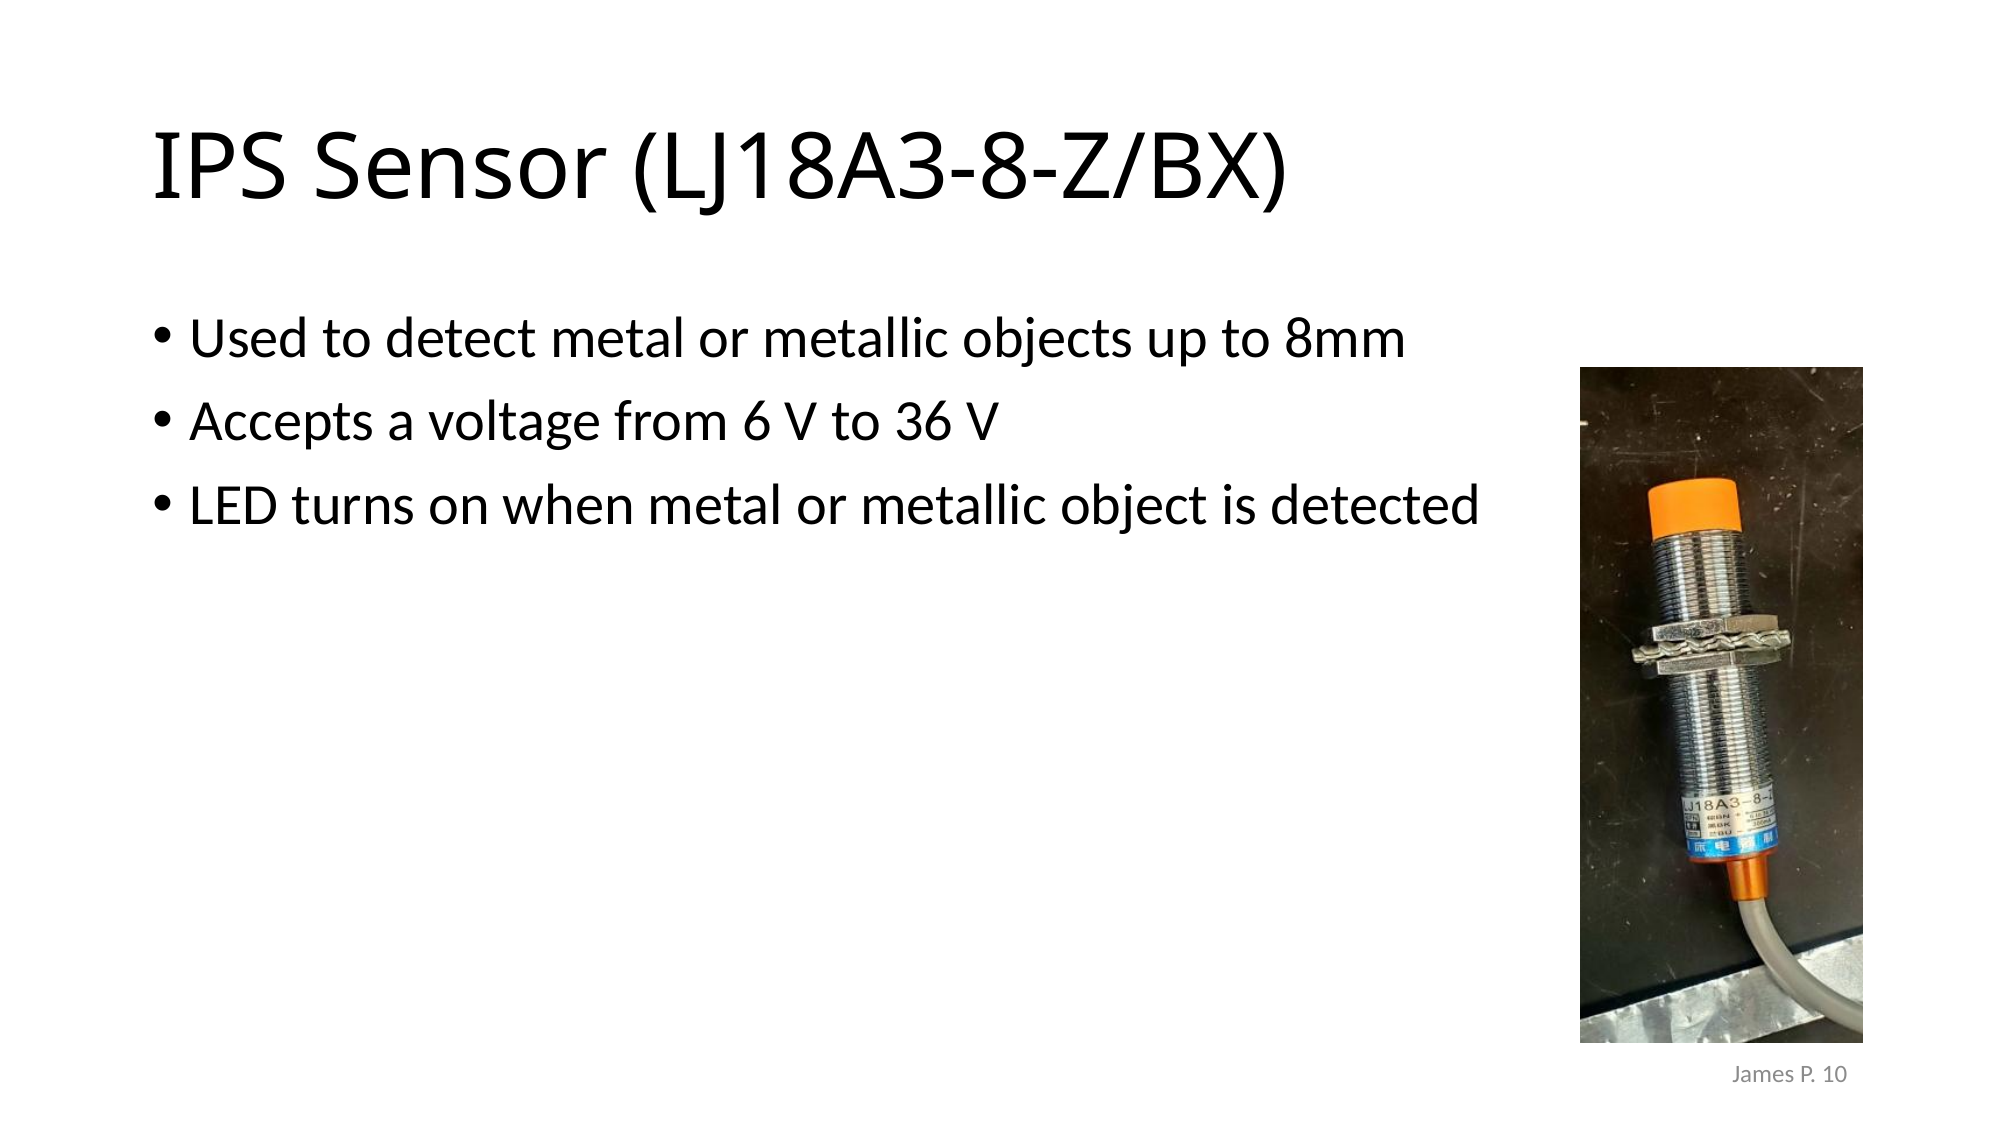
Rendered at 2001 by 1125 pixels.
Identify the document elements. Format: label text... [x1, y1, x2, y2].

slide_number James P. 10 [1412, 1042, 1863, 1103]
title IPS Sensor (LJ18A3-8-Z/BX) [137, 59, 1863, 278]
list Used to detect metal or metallic objects up to 8mm Accepts a voltage from 6 V to 36 V LED turns on when metal or metallic object is detected [137, 299, 1863, 1014]
picture [1580, 367, 1863, 1043]
